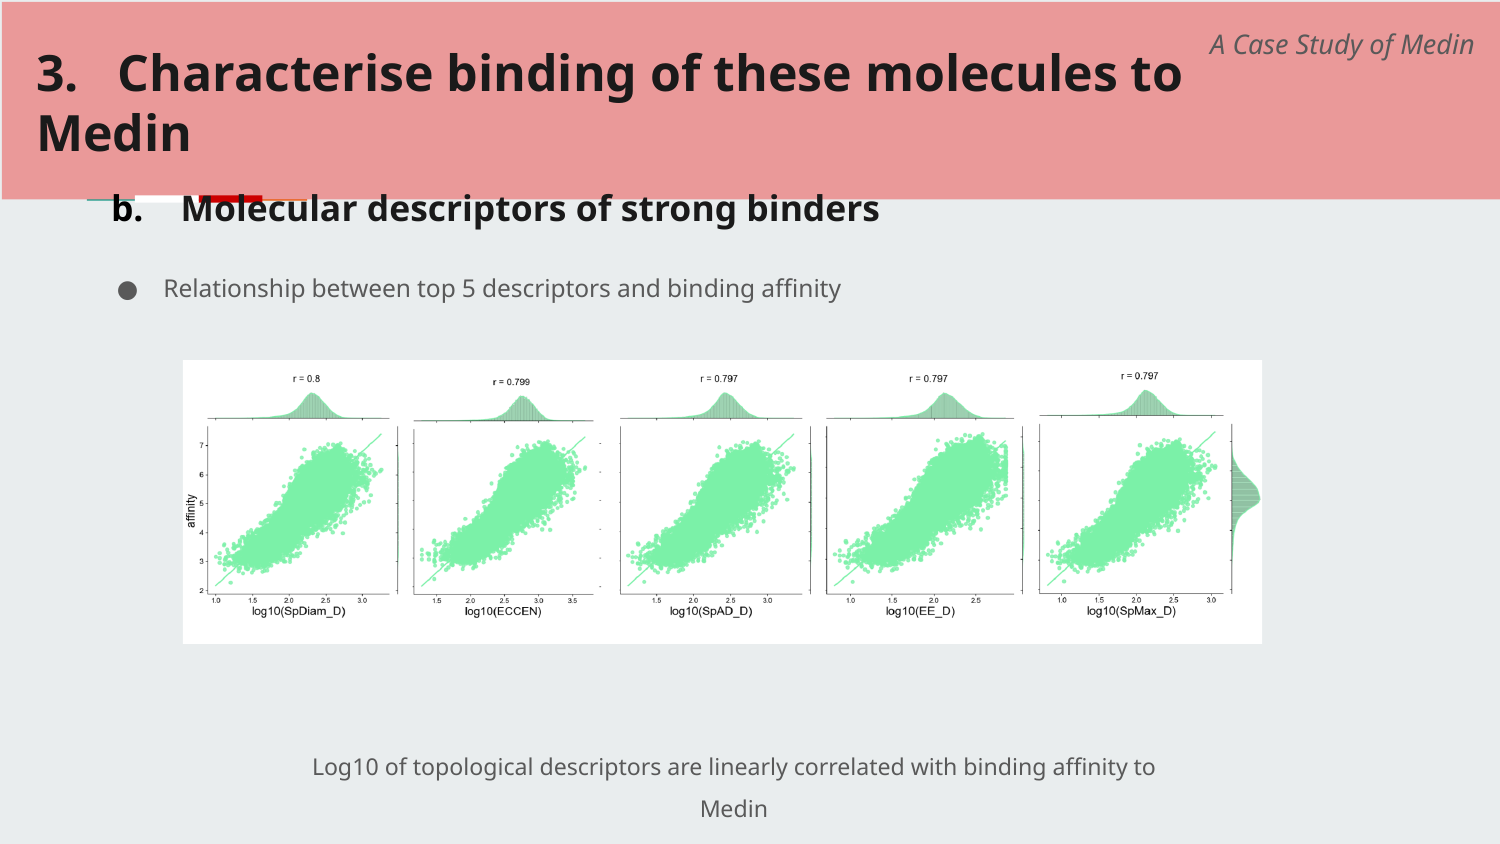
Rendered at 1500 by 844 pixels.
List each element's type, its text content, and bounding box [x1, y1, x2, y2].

list Log10 of topological descriptors are linearly correlated with binding affinity to Medin [269, 723, 1199, 781]
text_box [134, 195, 263, 203]
text_box [1, 1, 1500, 200]
text_box A Case Study of Medin [1064, 12, 1490, 55]
picture [182, 360, 1263, 644]
text_box 3. Characterise binding of these molecules to Medin b. Molecular descriptors of strong binders [21, 26, 1365, 203]
list Relationship between top 5 descriptors and binding affinity [80, 243, 1342, 318]
